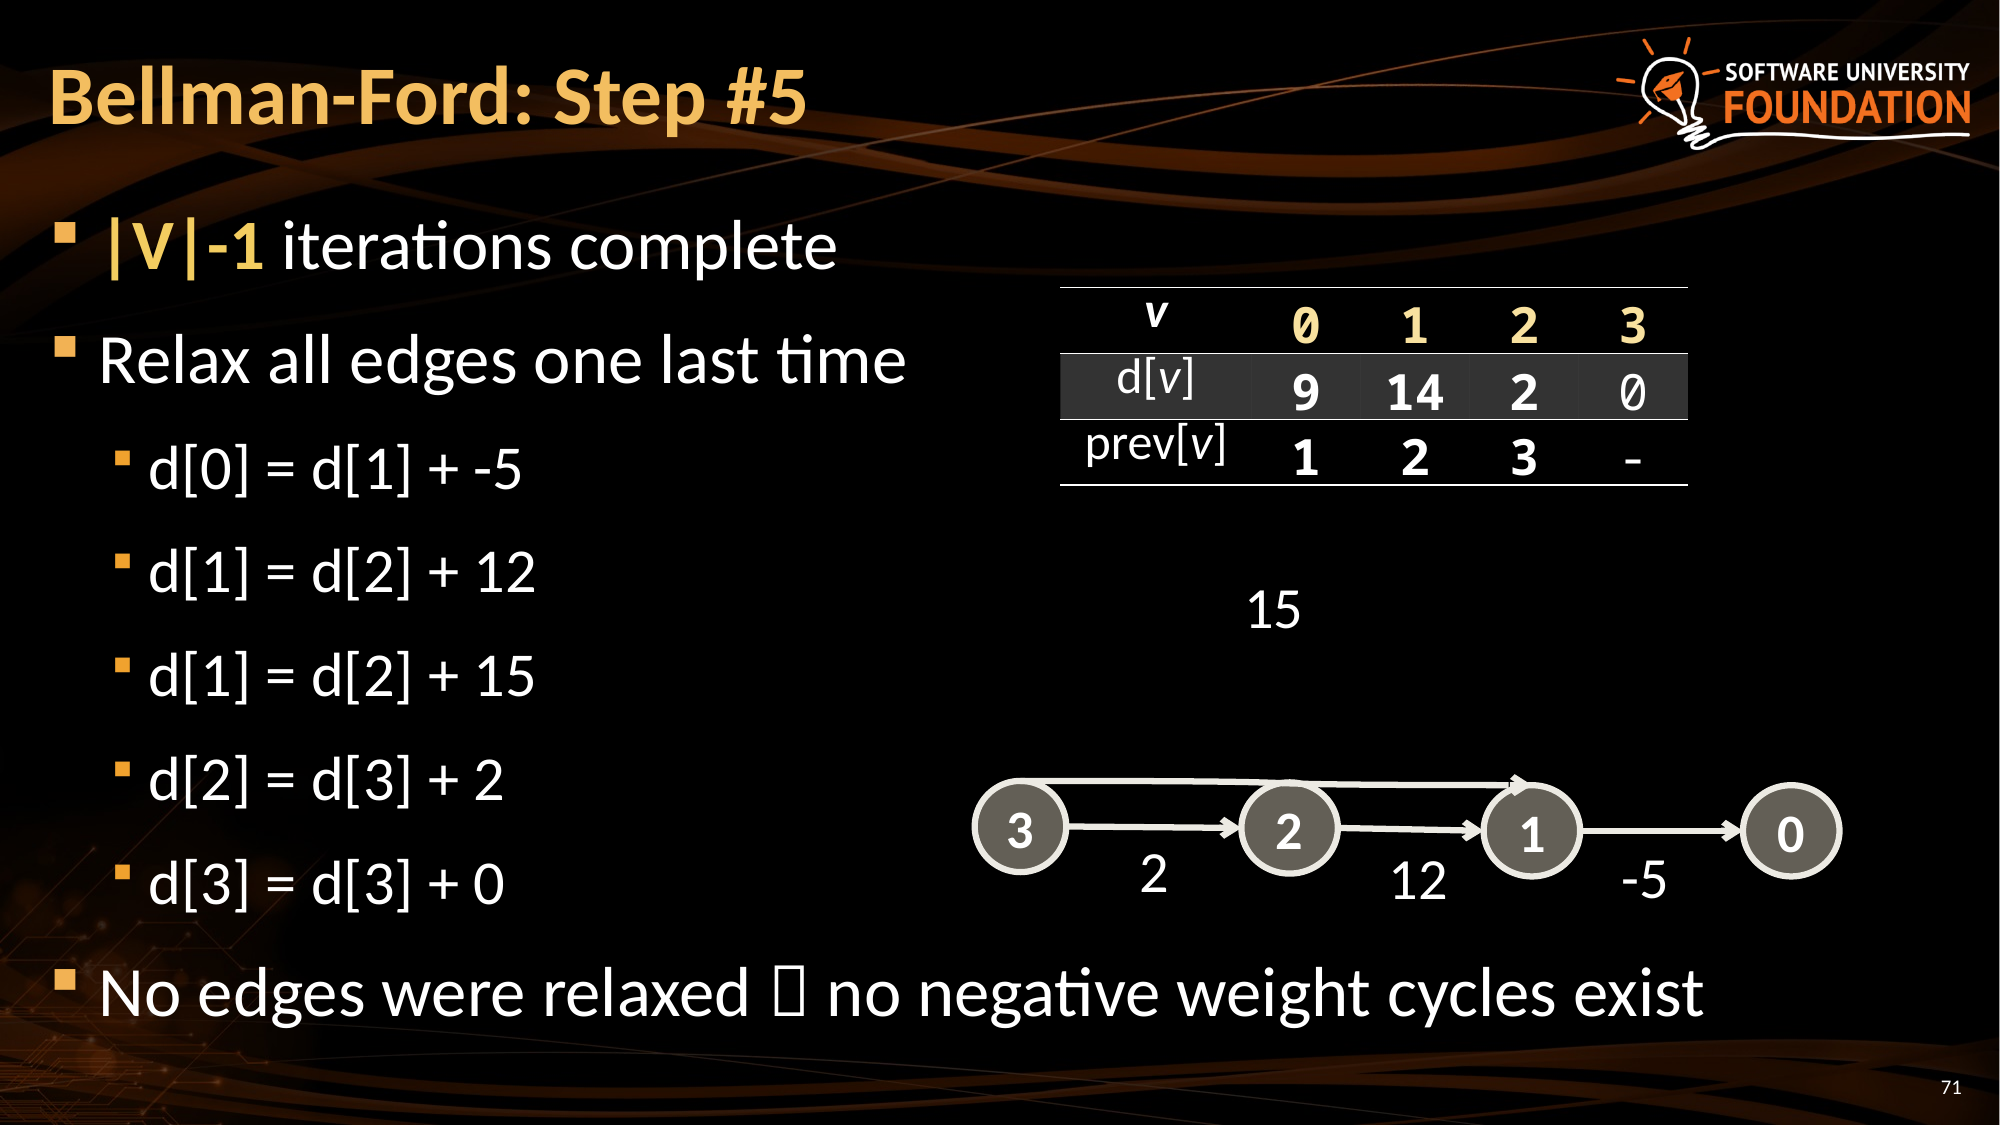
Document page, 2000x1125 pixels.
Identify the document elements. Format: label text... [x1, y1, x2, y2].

table_header 1 [1361, 288, 1470, 353]
list |V|-1 iterations complete Relax all edges one last time d[0] = d[1] + -5 d[1] = d[2] + 12 d[1] = d[2] + 15 d[2] = d[3] + 2 d[3] = d[3] + 0 No edges were relaxed  no negative weight cycles exist [31, 188, 1968, 1103]
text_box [974, 562, 1840, 920]
table_header 0 [1252, 288, 1361, 353]
table_header v [1060, 288, 1252, 353]
table_cell 0 [1579, 354, 1688, 419]
table_header 2 [1470, 288, 1579, 353]
table_header 3 [1579, 288, 1688, 353]
table_cell 2 [1361, 420, 1470, 484]
table_cell 9 [1252, 354, 1361, 419]
table_cell 2 [1470, 354, 1579, 419]
table_cell prev[v] [1060, 420, 1252, 484]
table_cell 3 [1470, 420, 1579, 484]
table_cell 14 [1361, 354, 1470, 419]
table_cell 1 [1252, 420, 1361, 484]
picture [0, 0, 2000, 1125]
title Bellman-Ford: Step #5 [30, 6, 1602, 189]
table_cell d[v] [1060, 354, 1252, 419]
table_cell - [1579, 420, 1688, 484]
